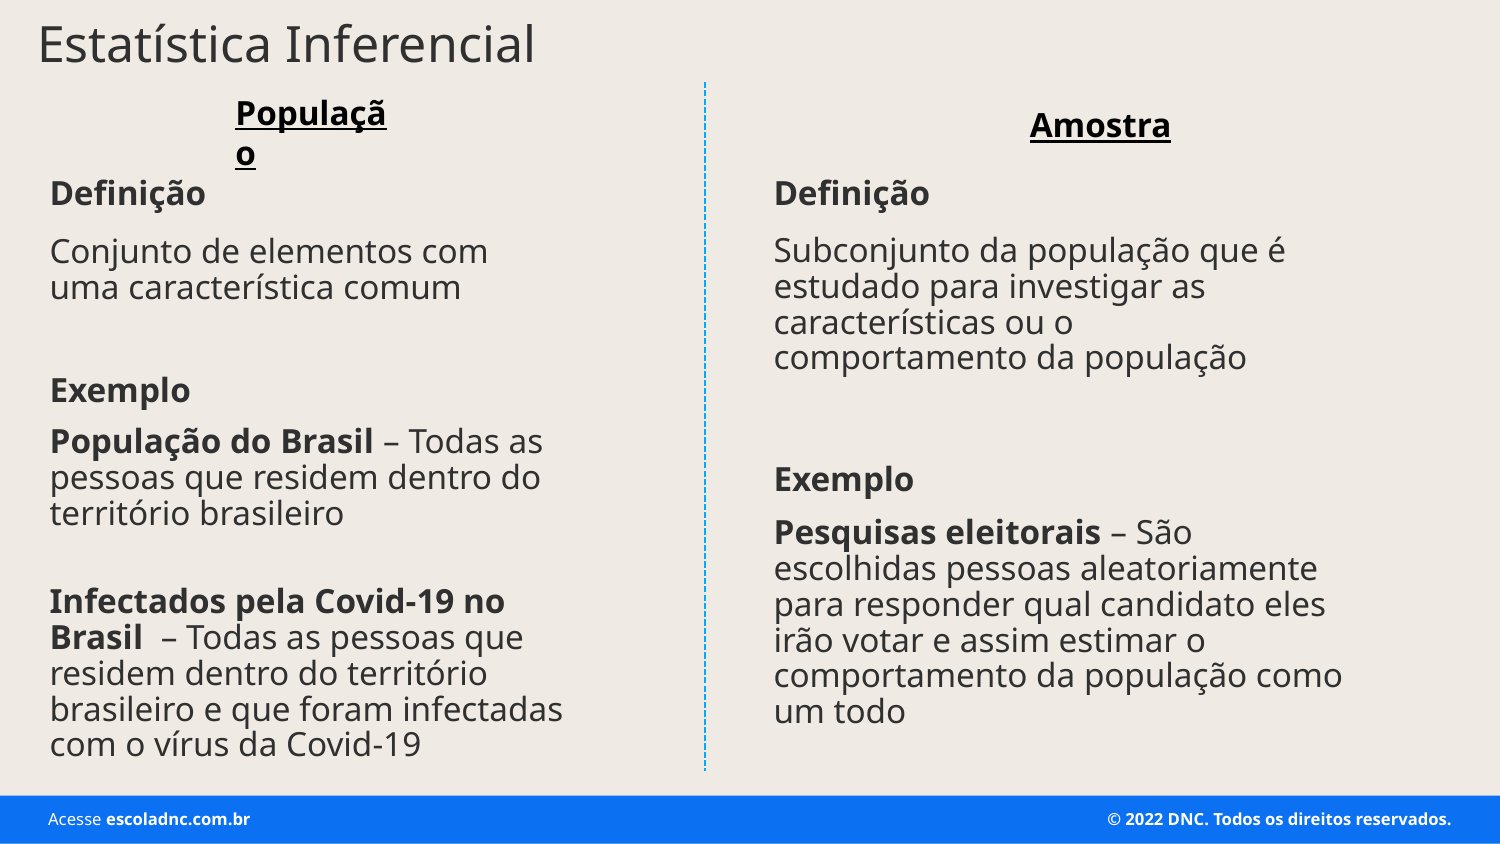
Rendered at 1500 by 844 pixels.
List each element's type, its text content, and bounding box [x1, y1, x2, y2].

text_box Exemplo [38, 366, 221, 418]
text_box Infectados pela Covid-19 no Brasil – Todas as pessoas que residem dentro do território brasileiro e que foram infectadas com o vírus da Covid-19 [38, 575, 614, 773]
text_box Pesquisas eleitorais – São escolhidas pessoas aleatoriamente para responder qual candidato eles irão votar e assim estimar o comportamento da população como um todo [762, 513, 1359, 733]
text_box Amostra [1015, 96, 1189, 152]
text_box População do Brasil – Todas as pessoas que residem dentro do território brasileiro [38, 418, 578, 540]
text_box Conjunto de elementos com uma característica comum [38, 222, 518, 320]
text_box Definição [762, 169, 945, 221]
text_box População [220, 84, 423, 179]
text_box Exemplo [762, 454, 945, 507]
text_box Subconjunto da população que é estudado para investigar as características ou o comportamento da população [762, 222, 1328, 389]
title Estatística Inferencial [26, 11, 670, 82]
text_box Definição [38, 169, 221, 221]
